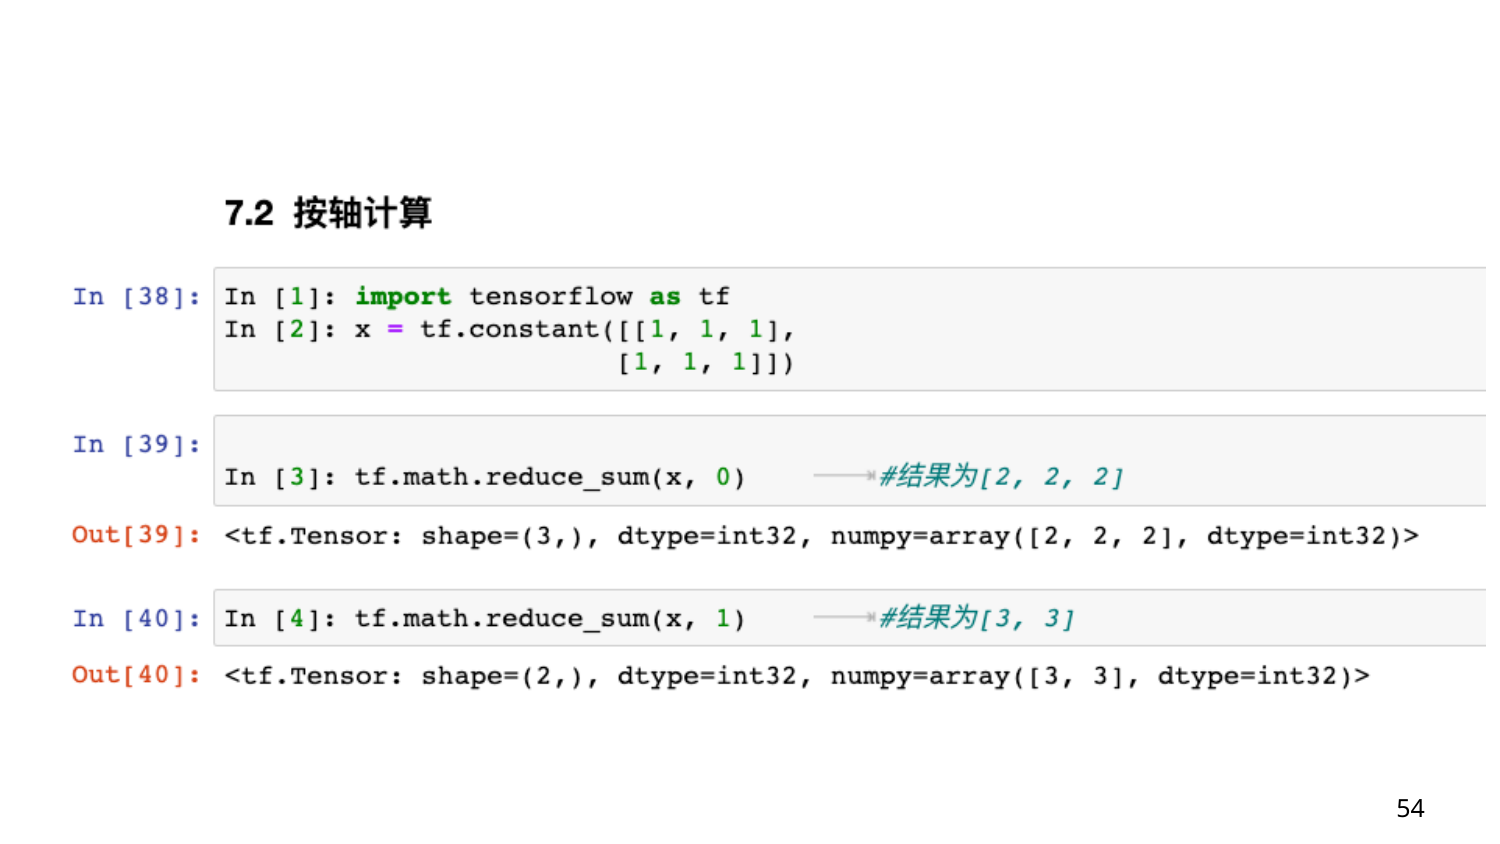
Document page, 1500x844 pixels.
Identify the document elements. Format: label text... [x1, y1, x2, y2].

slide_number 54 [1299, 789, 1425, 835]
picture [14, 134, 1486, 709]
